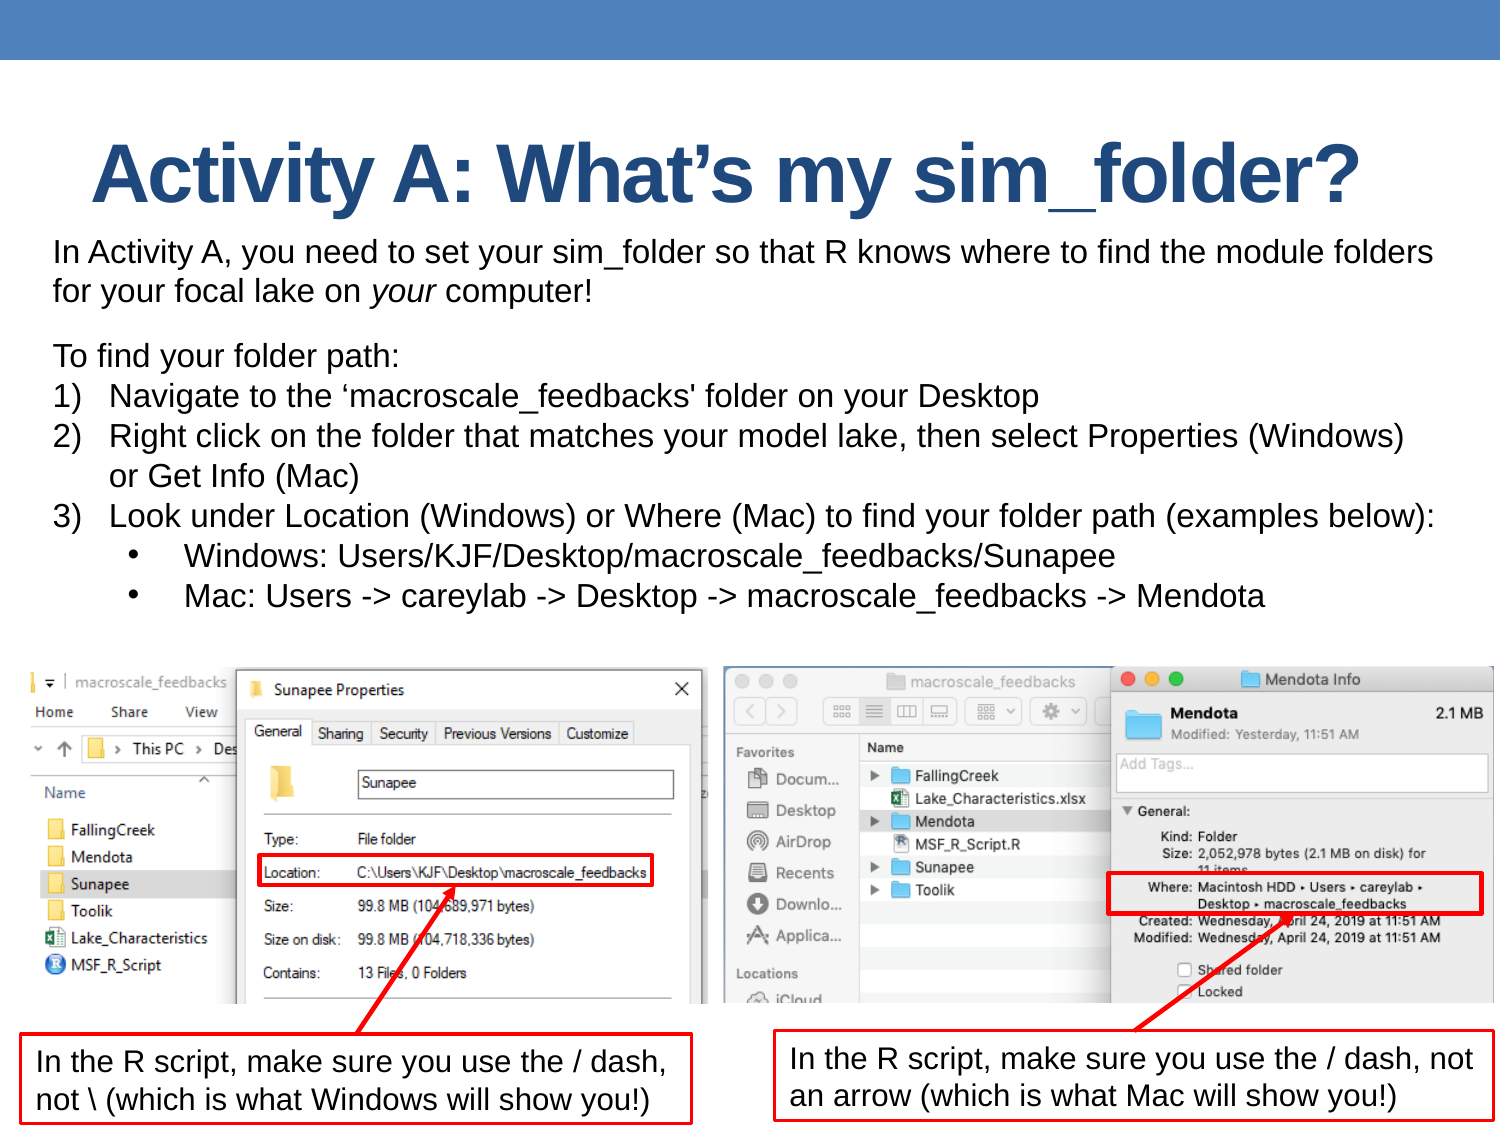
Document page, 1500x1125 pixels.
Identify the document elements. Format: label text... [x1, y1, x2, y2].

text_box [356, 885, 456, 1035]
text_box In Activity A, you need to set your sim_folder so that R knows where to find the module folders for your focal lake on your computer! To find your folder path: Navigate to the ‘macroscale_feedbacks' folder on your Desktop Right click on the folder that matches your model lake, then select Properties (Windows) or Get Info (Mac) Look under Location (Windows) or Where (Mac) to find your folder path (examples below): Windows: Users/KJF/Desktop/macroscale_feedbacks/Sunapee Mac: Users -> careylab -> Desktop -> macroscale_feedbacks -> Mendota [37, 222, 1457, 622]
picture [723, 666, 1495, 1003]
picture [30, 666, 709, 1004]
text_box In the R script, make sure you use the / dash, not an arrow (which is what Mac will show you!) [774, 1030, 1494, 1121]
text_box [1134, 913, 1296, 1032]
text_box In the R script, make sure you use the / dash, not \ (which is what Windows will show you!) [20, 1034, 692, 1124]
title Activity A: What’s my sim_folder? [75, 87, 1425, 222]
